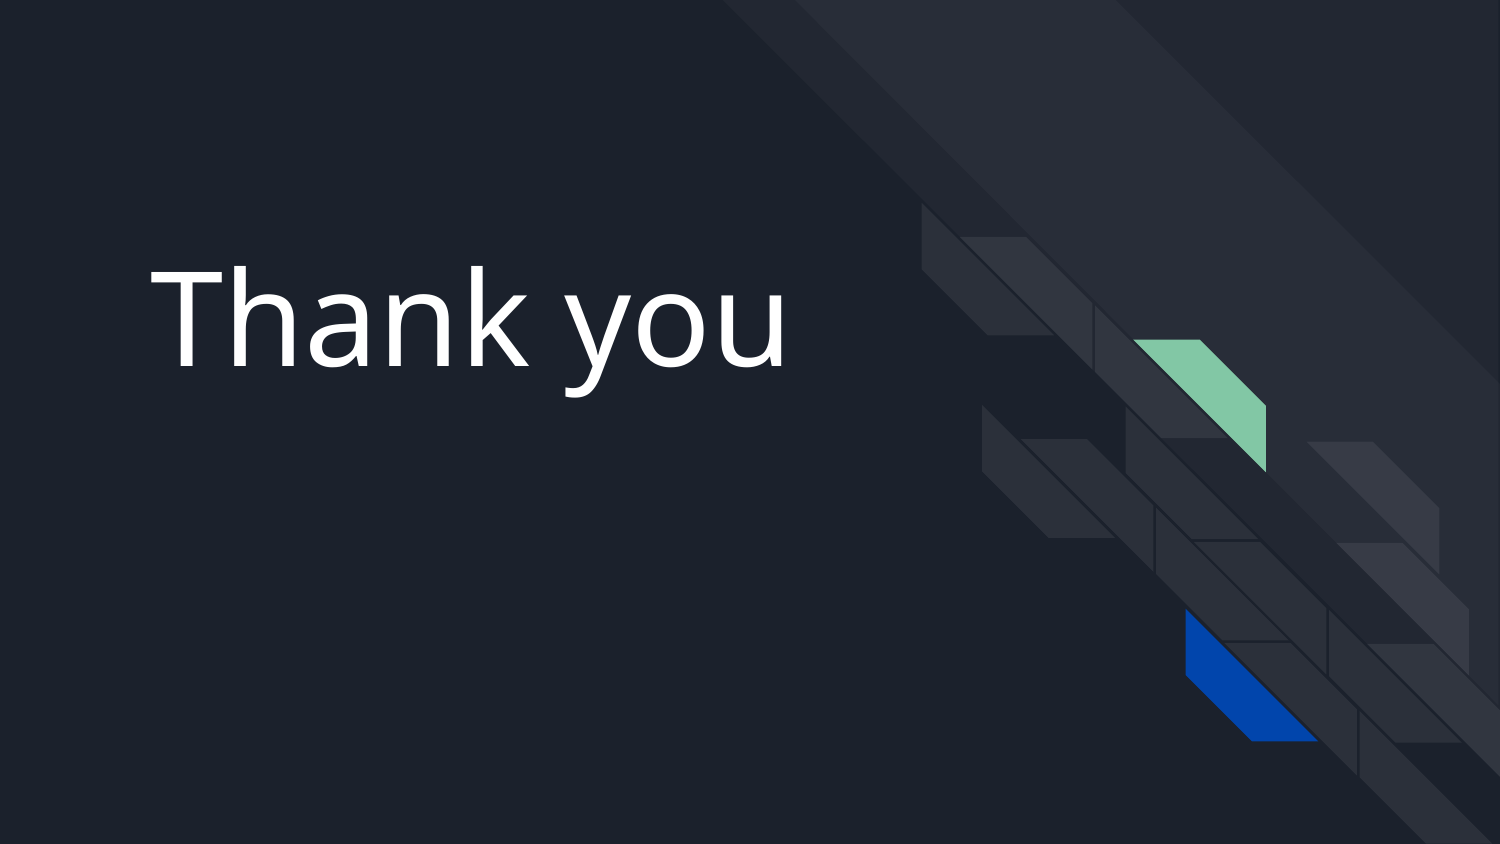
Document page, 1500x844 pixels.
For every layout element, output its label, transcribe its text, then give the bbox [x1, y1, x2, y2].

title Thank you [135, 210, 919, 425]
